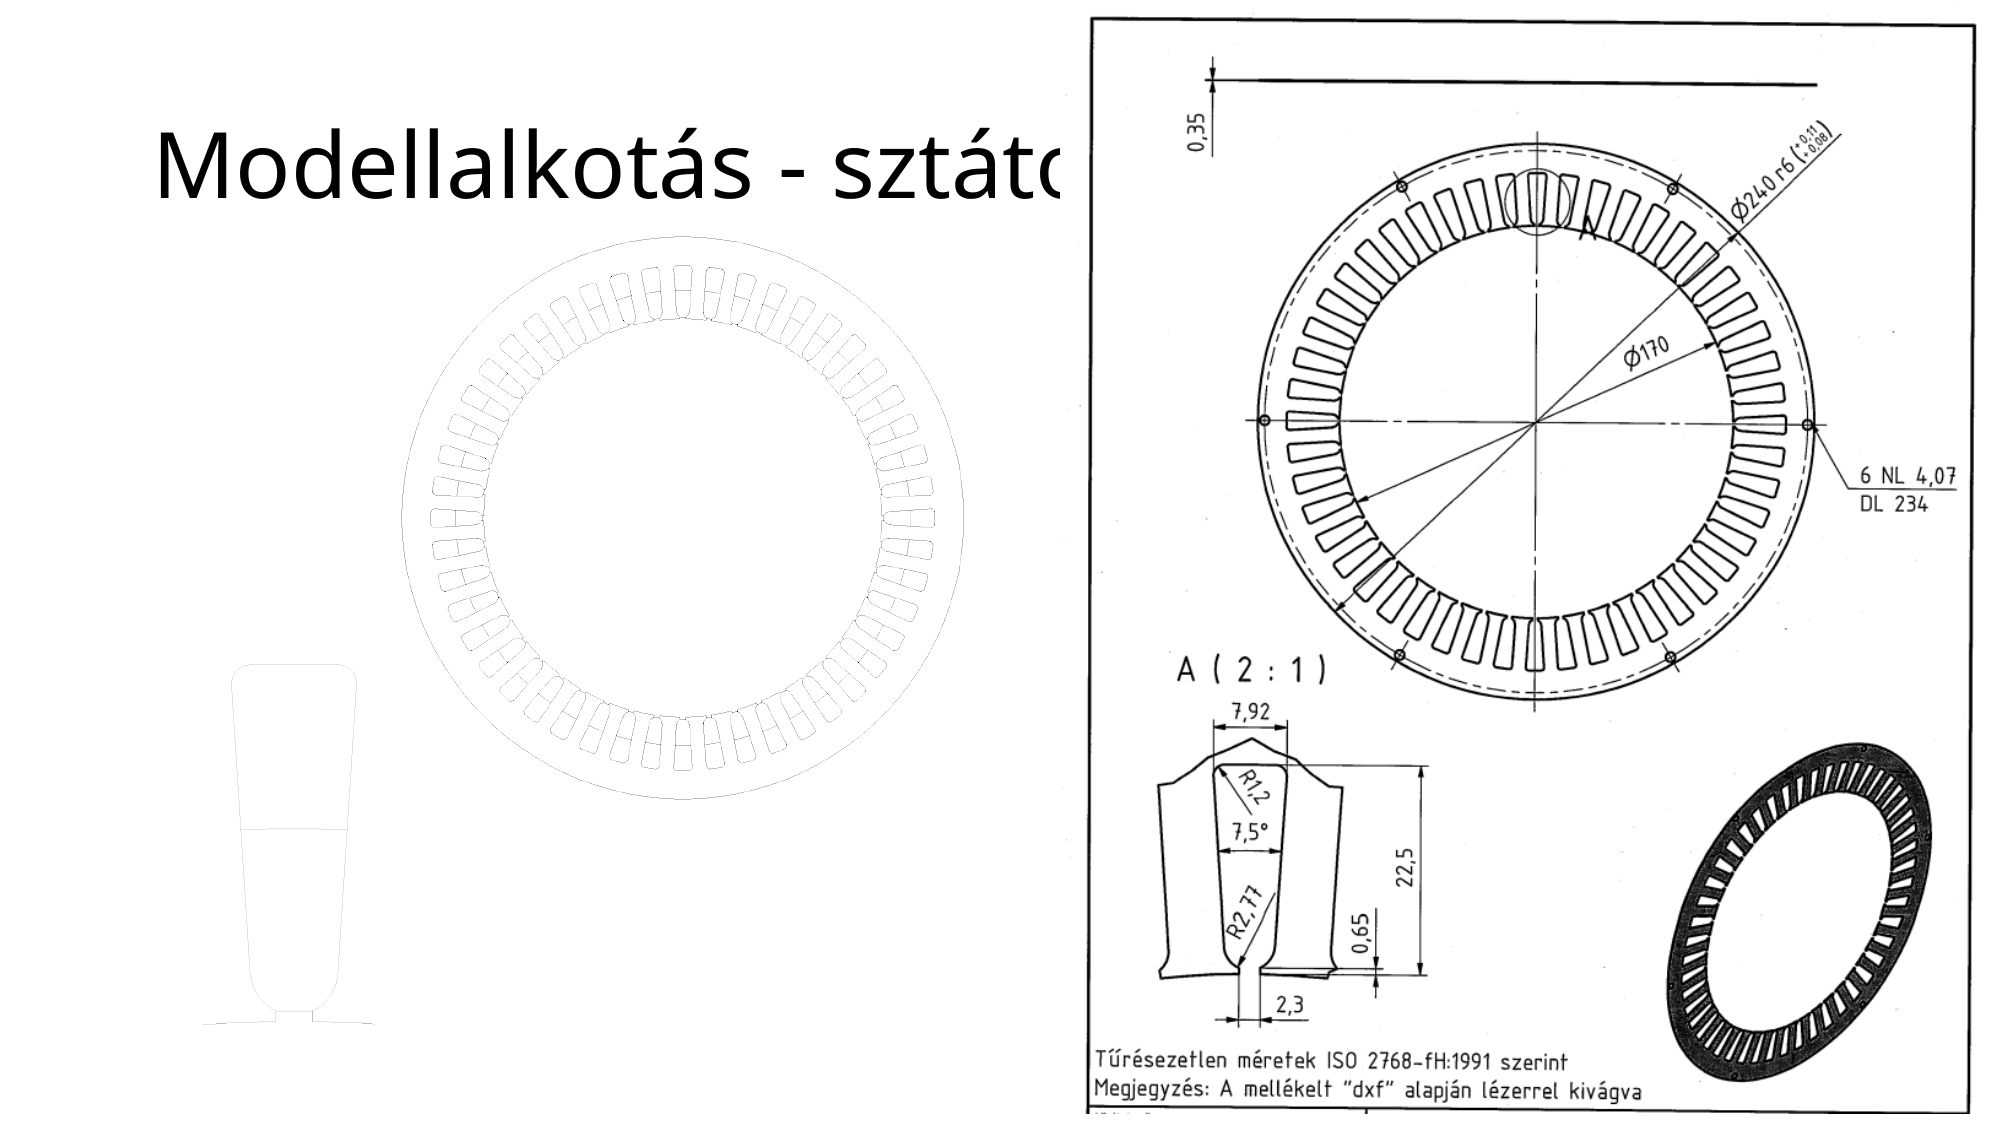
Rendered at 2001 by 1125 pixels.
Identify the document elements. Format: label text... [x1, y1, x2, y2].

picture [20, 212, 1061, 1066]
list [1060, 0, 1980, 1114]
title Modellalkotás - sztátor [137, 59, 1060, 278]
